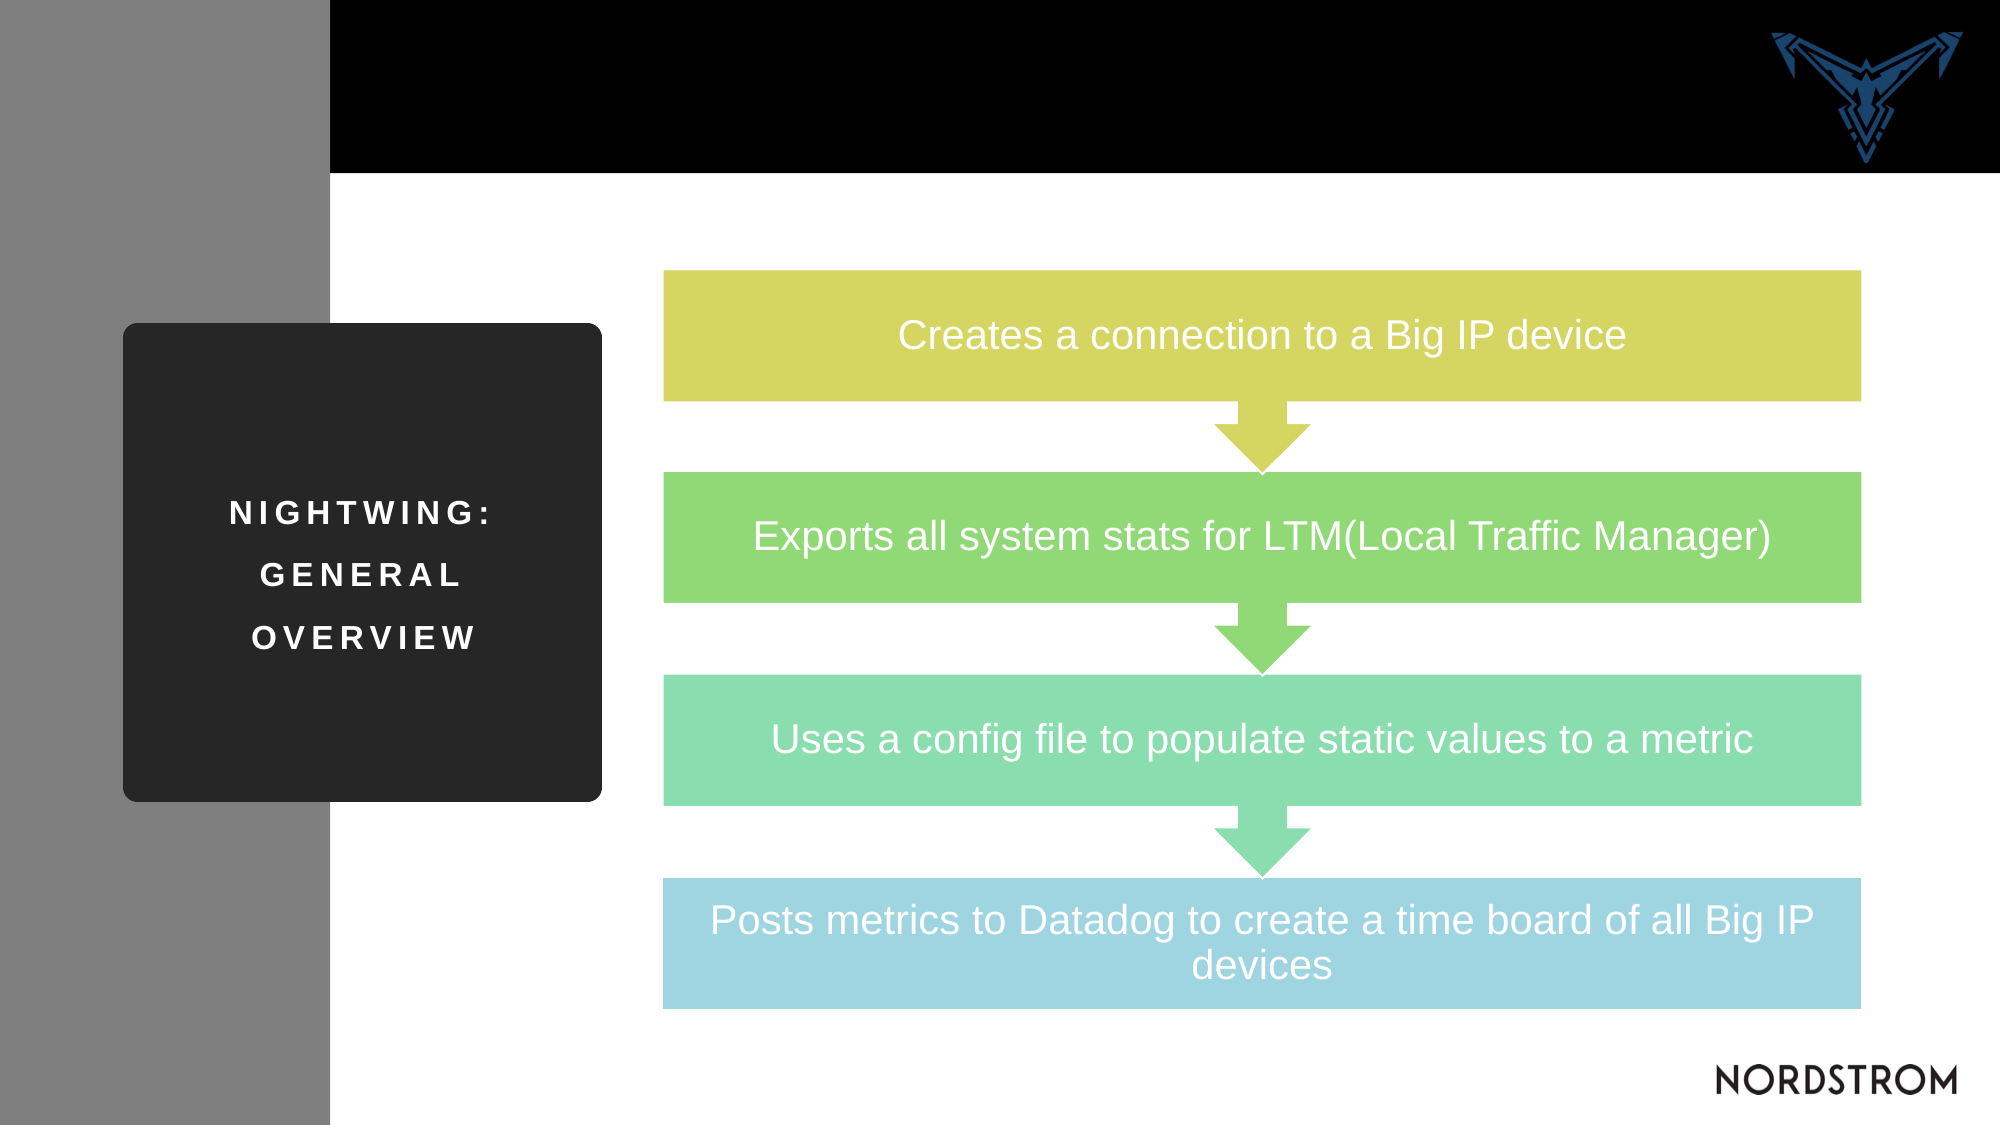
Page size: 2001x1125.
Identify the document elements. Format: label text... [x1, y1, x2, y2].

text_box [0, 0, 331, 1125]
picture [1752, 0, 1973, 163]
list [662, 267, 1863, 1010]
picture [1716, 1064, 1958, 1095]
title Nightwing: general overview [137, 337, 588, 788]
